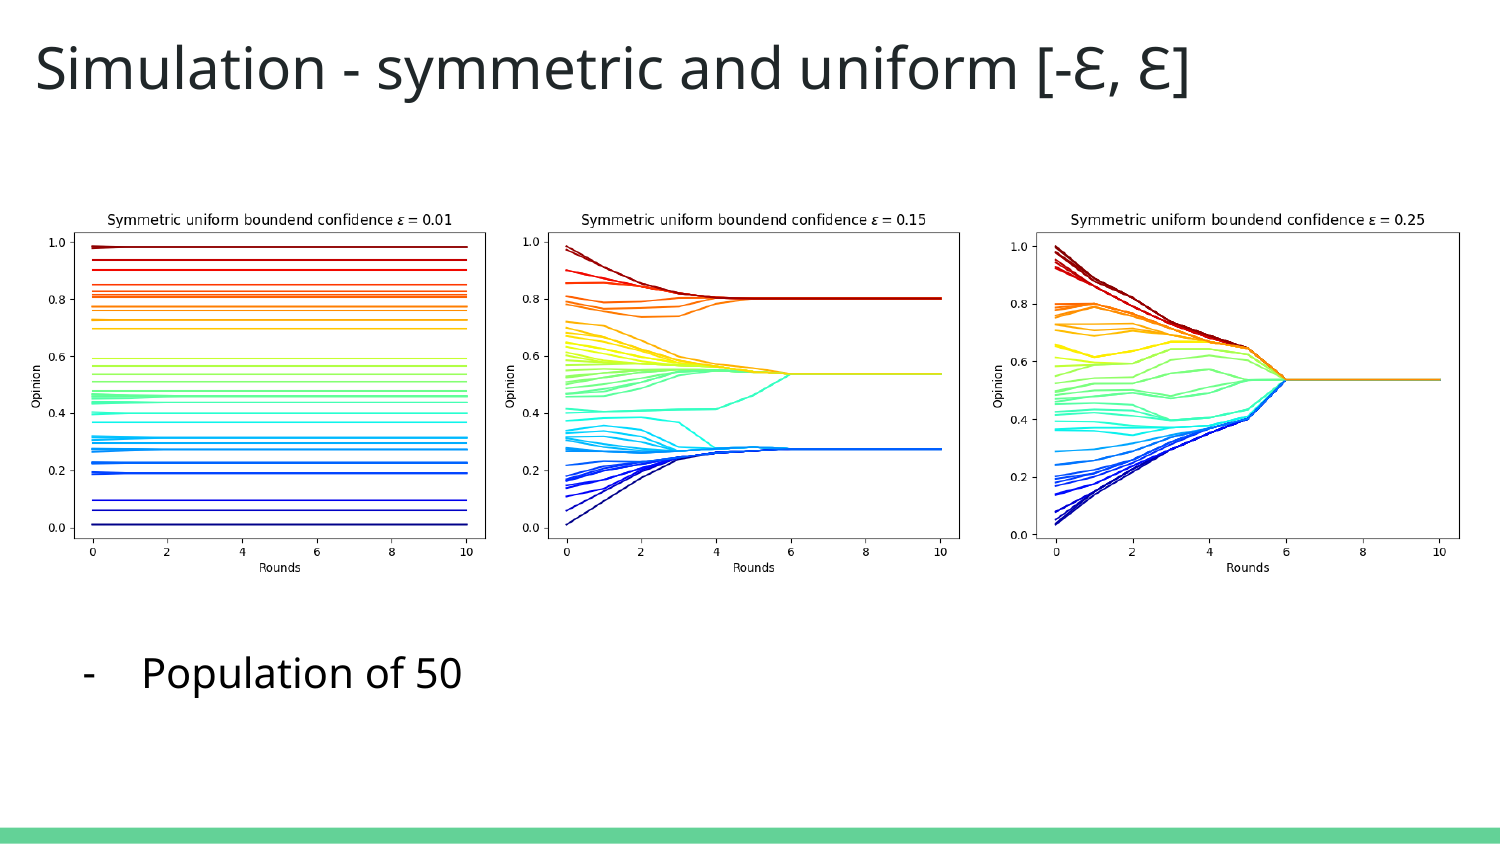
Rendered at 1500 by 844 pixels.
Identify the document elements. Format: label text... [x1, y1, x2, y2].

text_box Population of 50 [51, 631, 485, 726]
picture [492, 184, 974, 583]
picture [7, 184, 489, 583]
title Simulation - symmetric and uniform [-ℇ, ℇ] [19, 16, 1418, 111]
picture [985, 184, 1467, 583]
